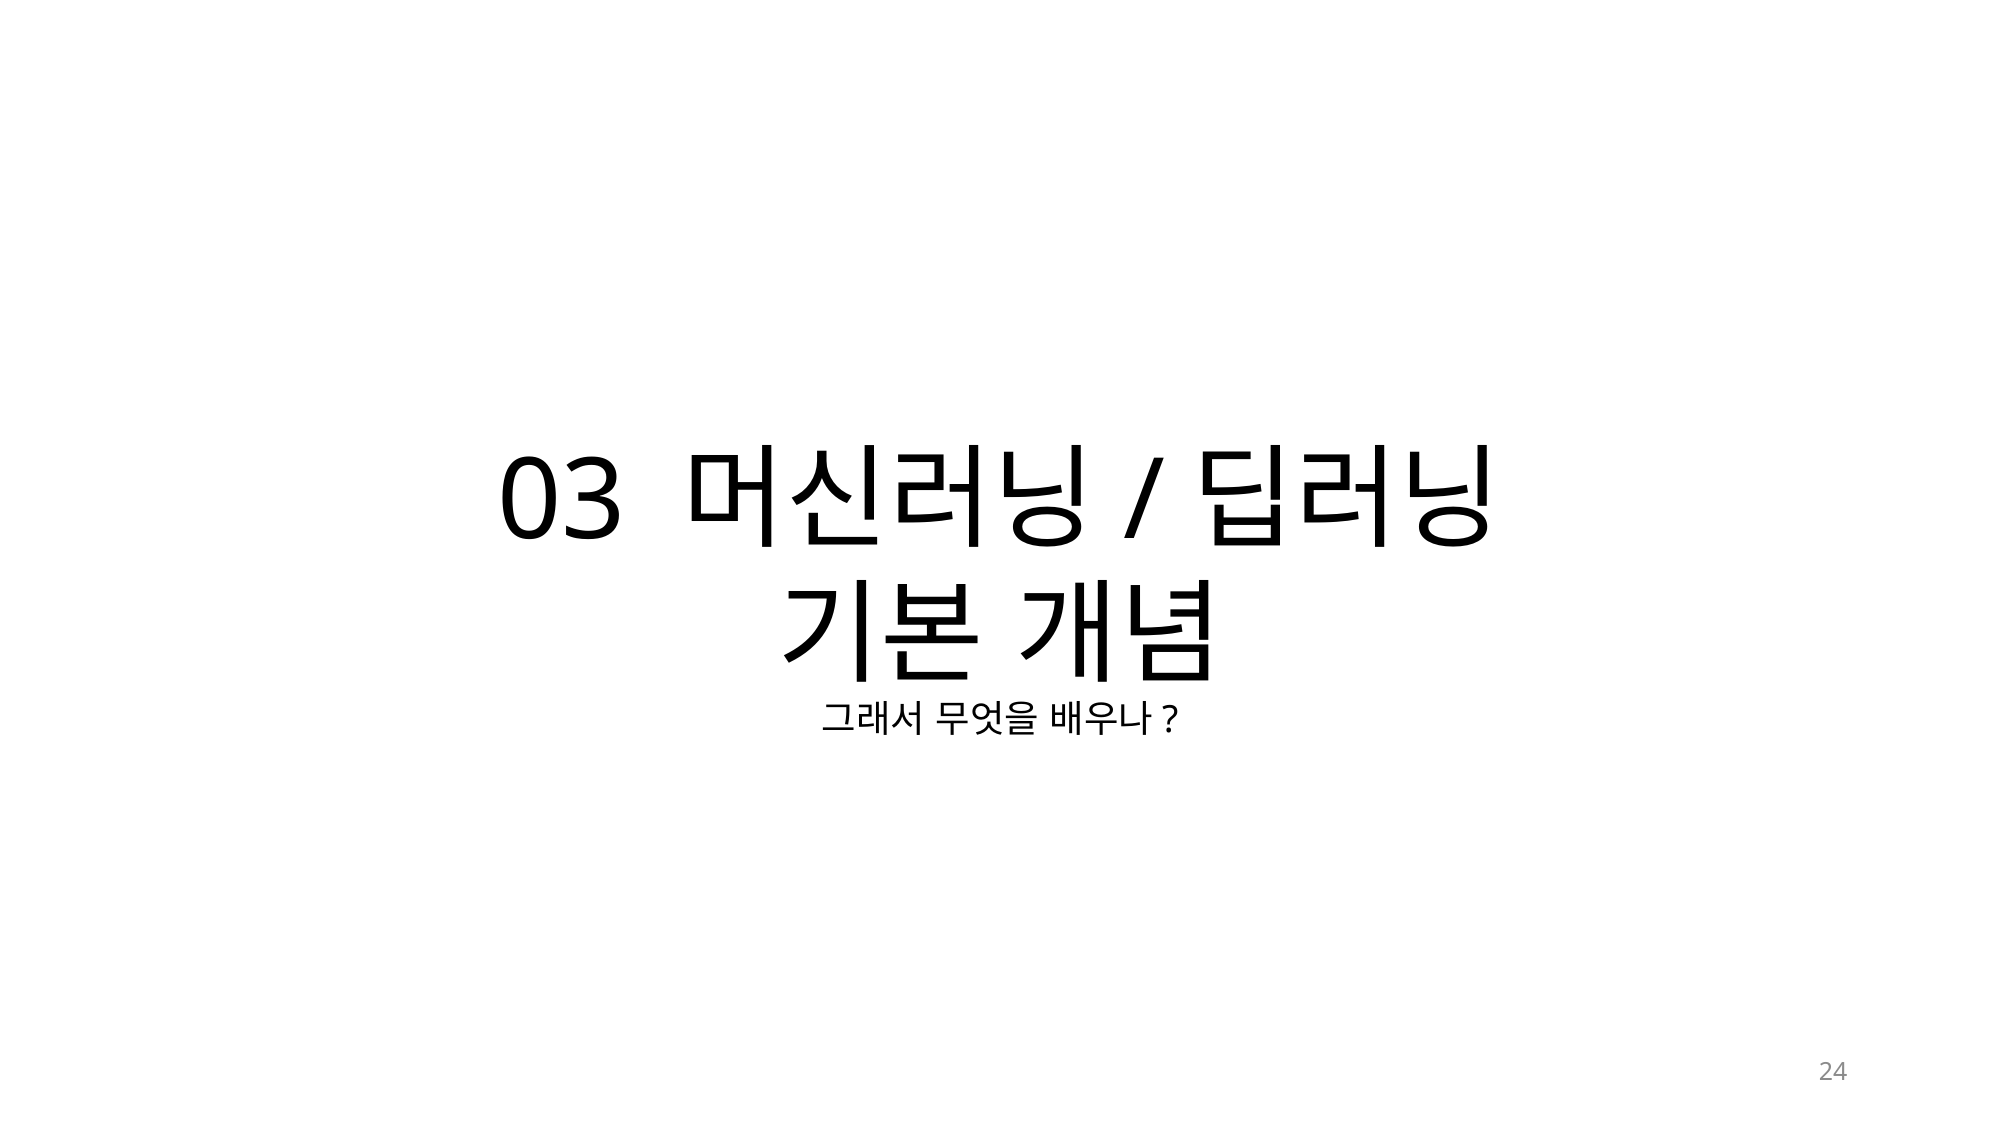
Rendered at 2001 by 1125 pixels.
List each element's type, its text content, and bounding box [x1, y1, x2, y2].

text_box 그래서 무엇을 배우나? [574, 687, 1426, 748]
text_box 03 머신러닝/딥러닝 기본 개념 [434, 418, 1566, 704]
slide_number 24 [1412, 1042, 1863, 1103]
